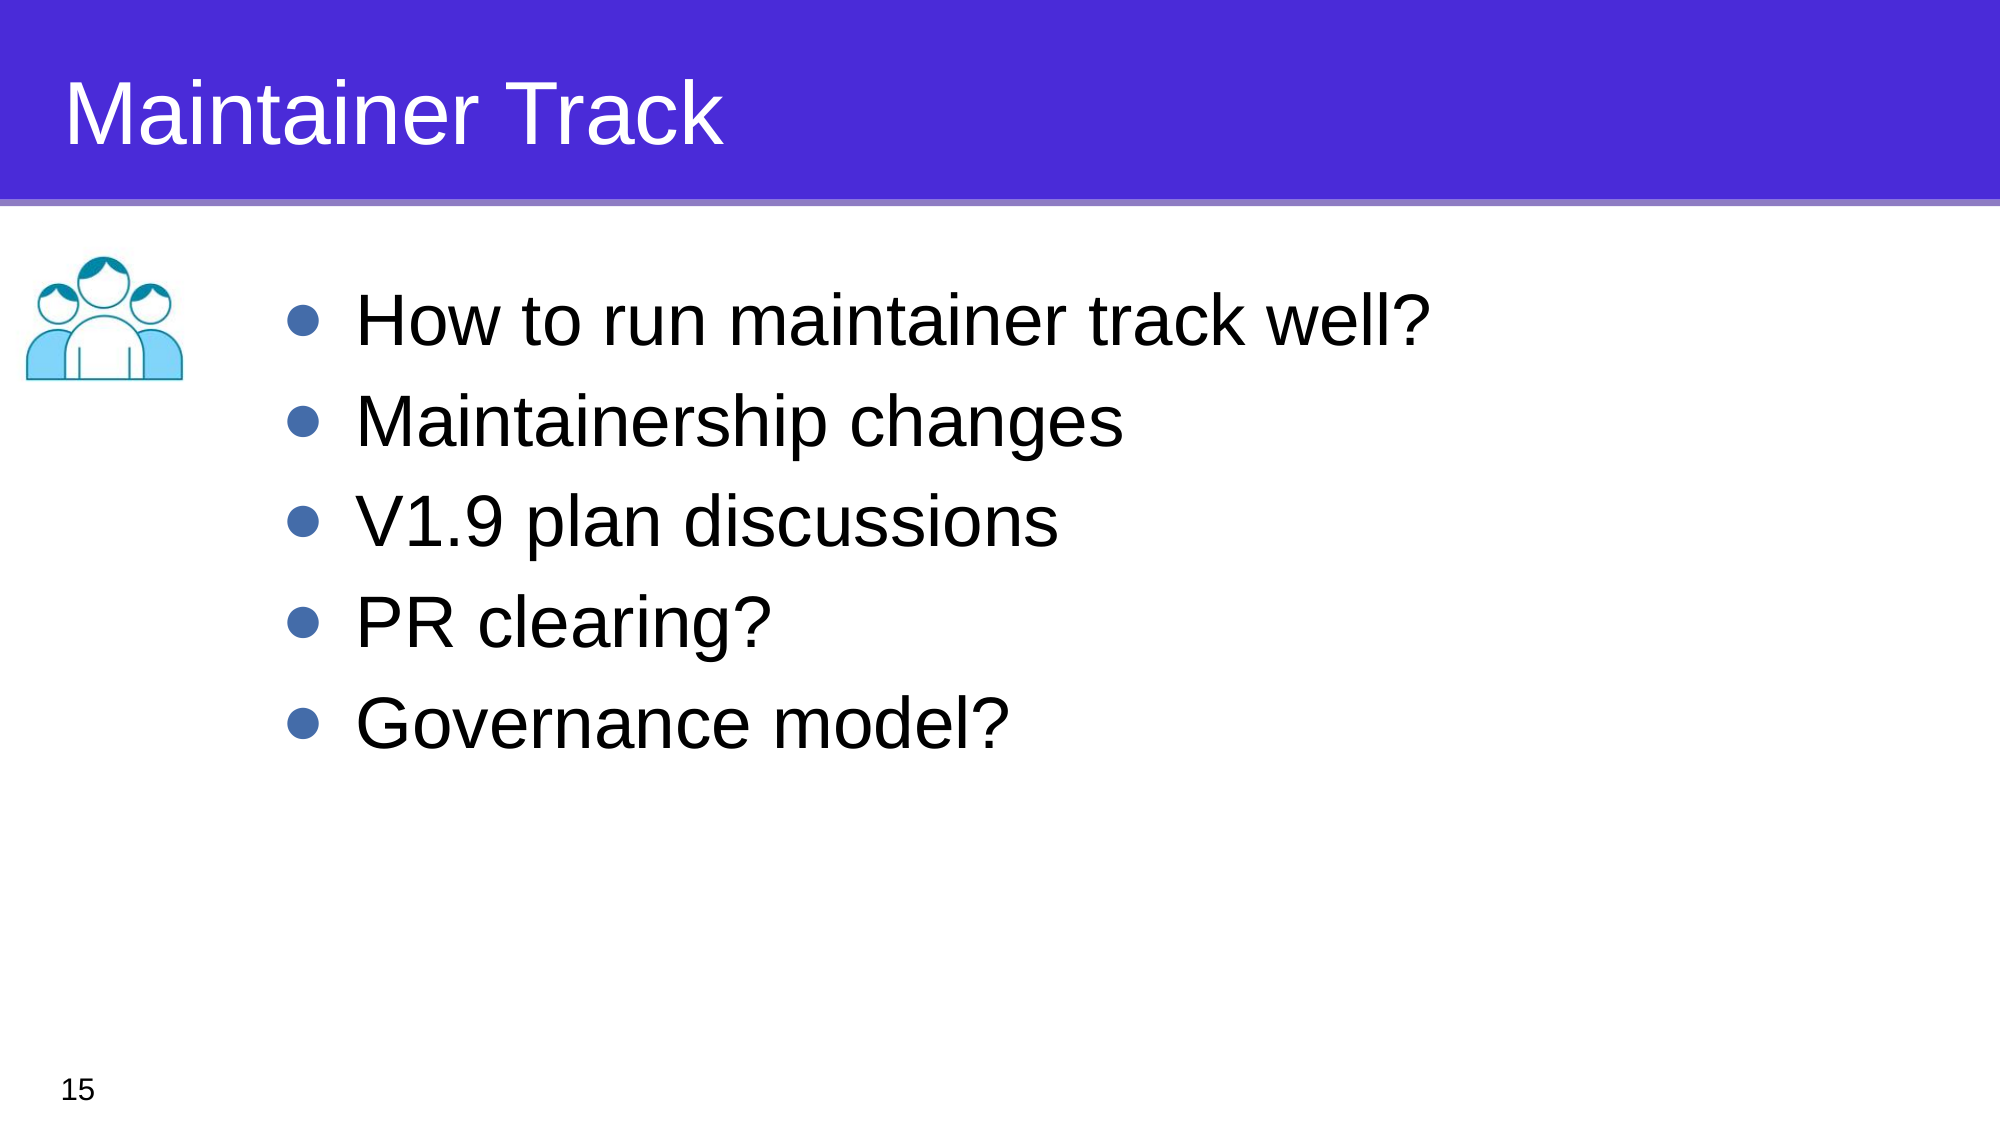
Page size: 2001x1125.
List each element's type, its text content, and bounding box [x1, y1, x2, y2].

title Maintainer Track [43, 34, 1907, 161]
slide_number 15 [40, 1044, 161, 1125]
picture [0, 214, 209, 424]
list How to run maintainer track well? Maintainership changes V1.9 plan discussions PR clearing? Governance model? [260, 239, 1960, 987]
